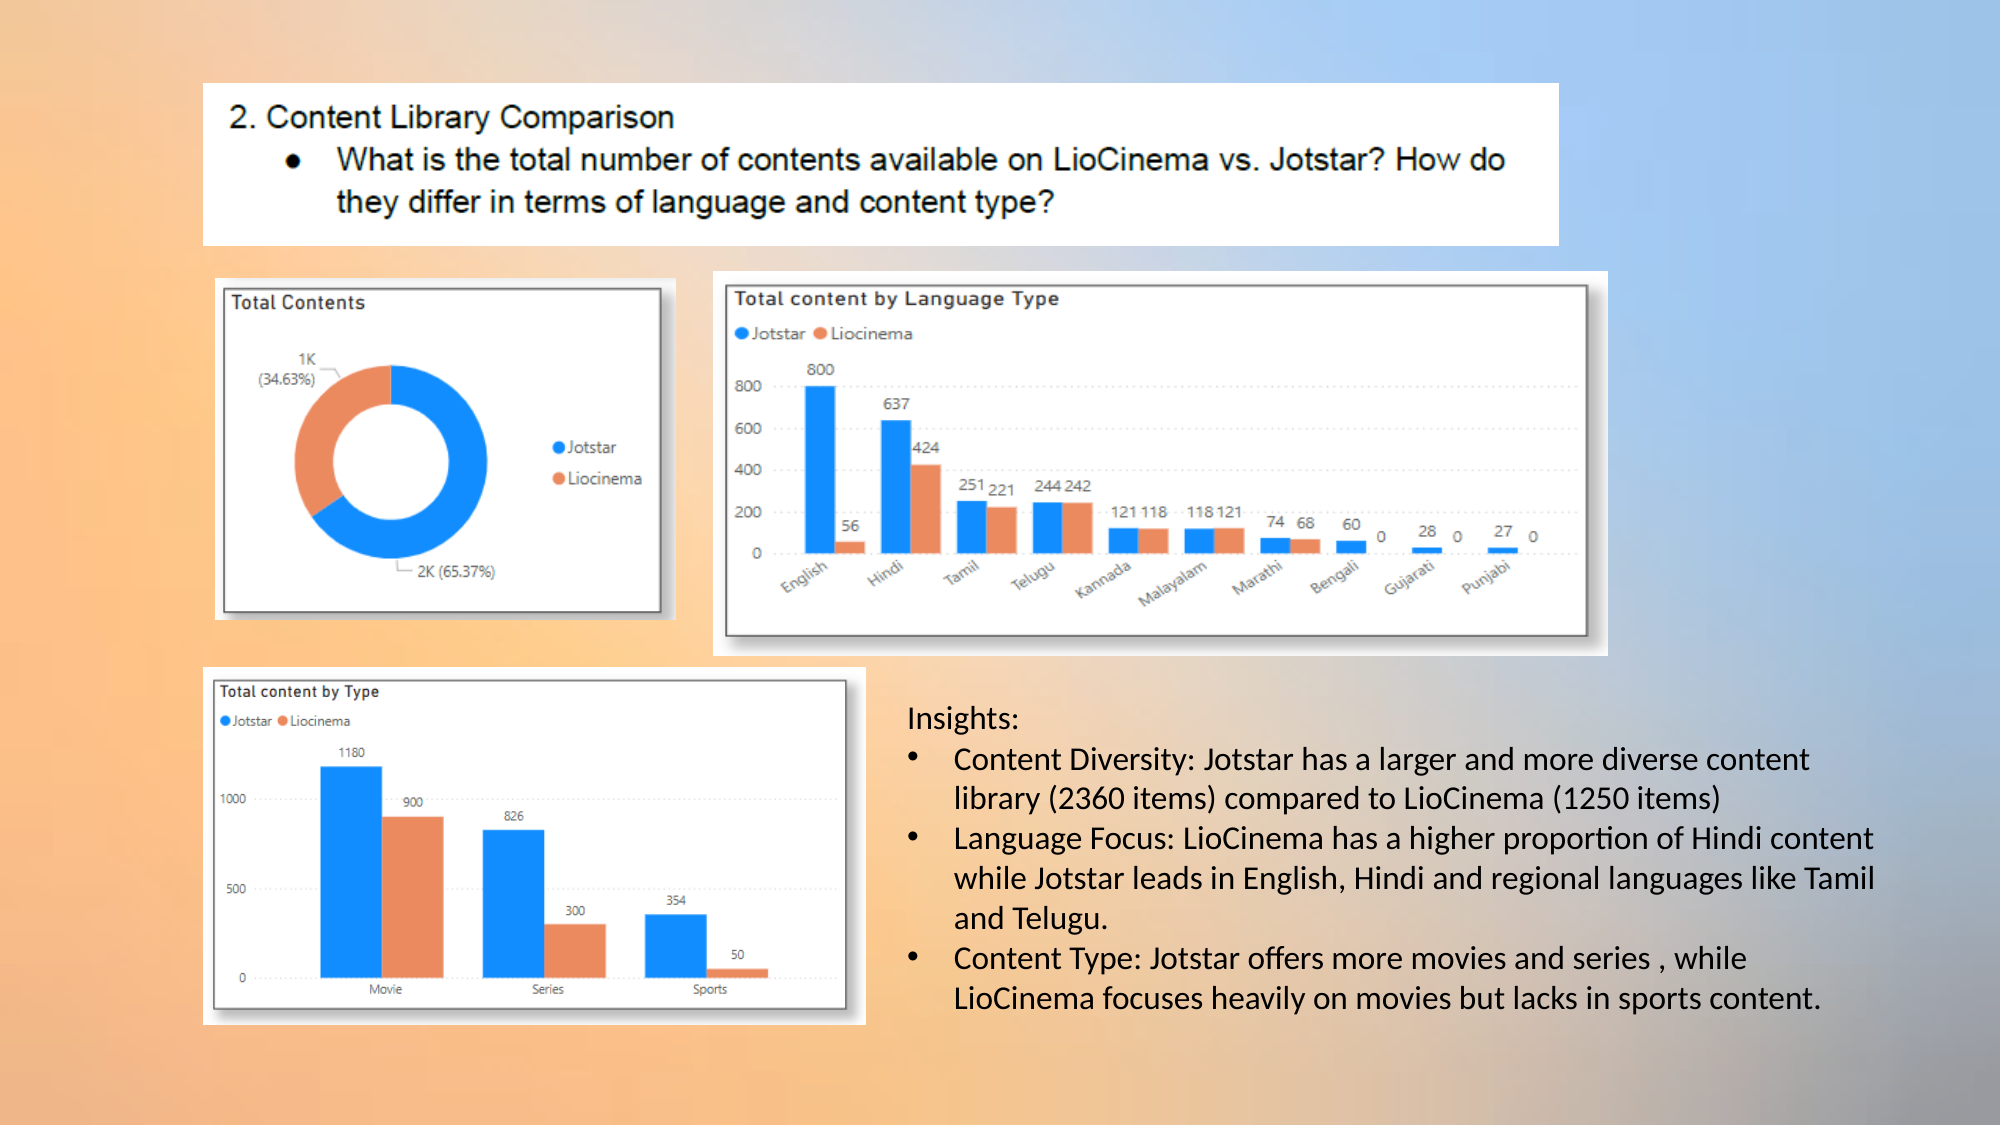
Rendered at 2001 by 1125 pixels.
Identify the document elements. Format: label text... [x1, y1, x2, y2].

picture [215, 278, 676, 620]
text_box Insights: Content Diversity: Jotstar has a larger and more diverse content library (2360 items) compared to LioCinema (1250 items) Language Focus: LioCinema has a higher proportion of Hindi content while Jotstar leads in English, Hindi and regional languages like Tamil and Telugu. Content Type: Jotstar offers more movies and series , while LioCinema focuses heavily on movies but lacks in sports content. [892, 689, 1893, 1024]
picture [203, 667, 866, 1025]
picture [203, 83, 1559, 246]
picture [713, 271, 1608, 656]
